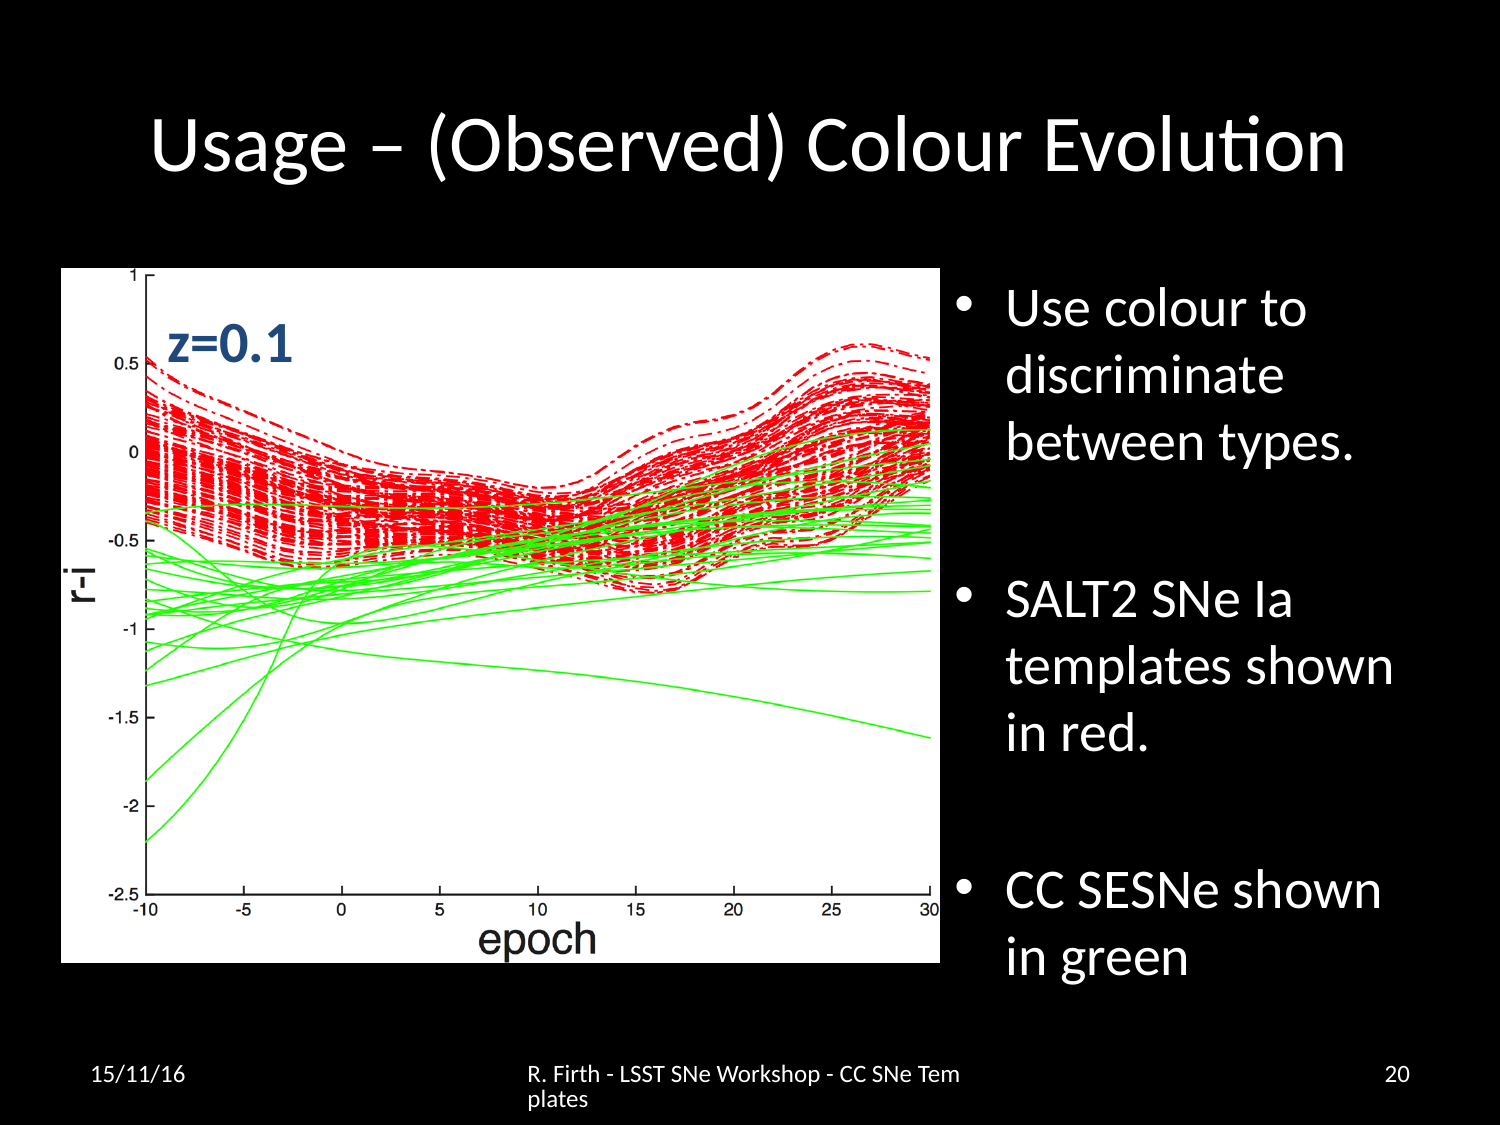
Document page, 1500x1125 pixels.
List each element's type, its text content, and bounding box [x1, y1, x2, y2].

picture [61, 268, 940, 963]
title Usage – (Observed) Colour Evolution [75, 45, 1425, 233]
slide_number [75, 1042, 425, 1103]
footer R. Firth - LSST SNe Workshop - CC SNe Templates [512, 1042, 988, 1103]
list Use colour to discriminate between types. SALT2 SNe Ia templates shown in red. CC SESNe shown in green [939, 262, 1425, 1005]
slide_number 19 [1074, 1042, 1425, 1103]
